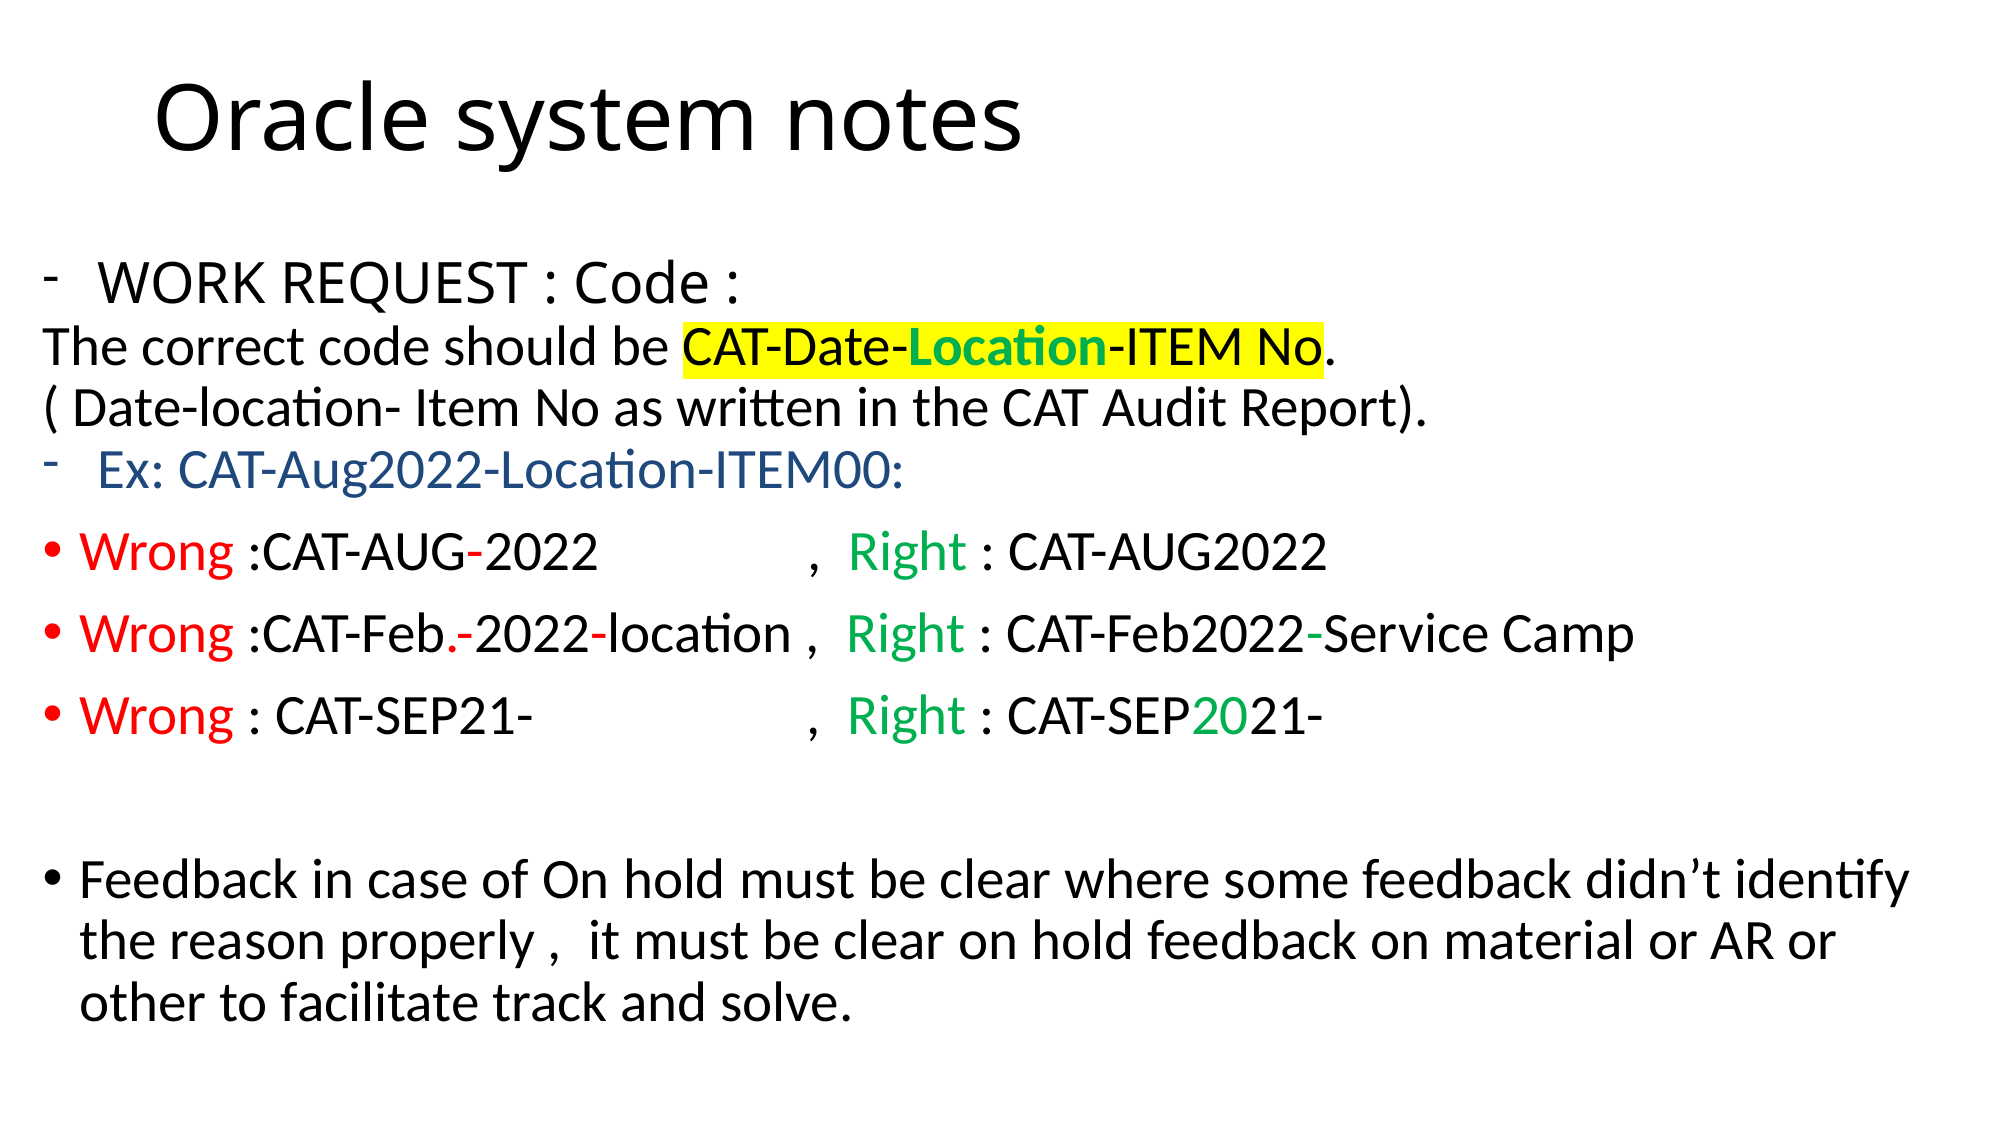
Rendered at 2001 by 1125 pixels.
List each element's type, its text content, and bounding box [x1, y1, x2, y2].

list WORK REQUEST : Code : The correct code should be CAT-Date-Location-ITEM No. ( Date-location- Item No as written in the CAT Audit Report). Ex: CAT-Aug2022-Location-ITEM00: Wrong :CAT-AUG-2022 , Right : CAT-AUG2022 Wrong :CAT-Feb.-2022-location , Right : CAT-Feb2022-Service Camp Wrong : CAT-SEP21- , Right : CAT-SEP2021- Feedback in case of On hold must be clear where some feedback didn’t identify the reason properly , it must be clear on hold feedback on material or AR or other to facilitate track and solve. [27, 246, 1973, 1048]
title Oracle system notes [137, 59, 1863, 182]
